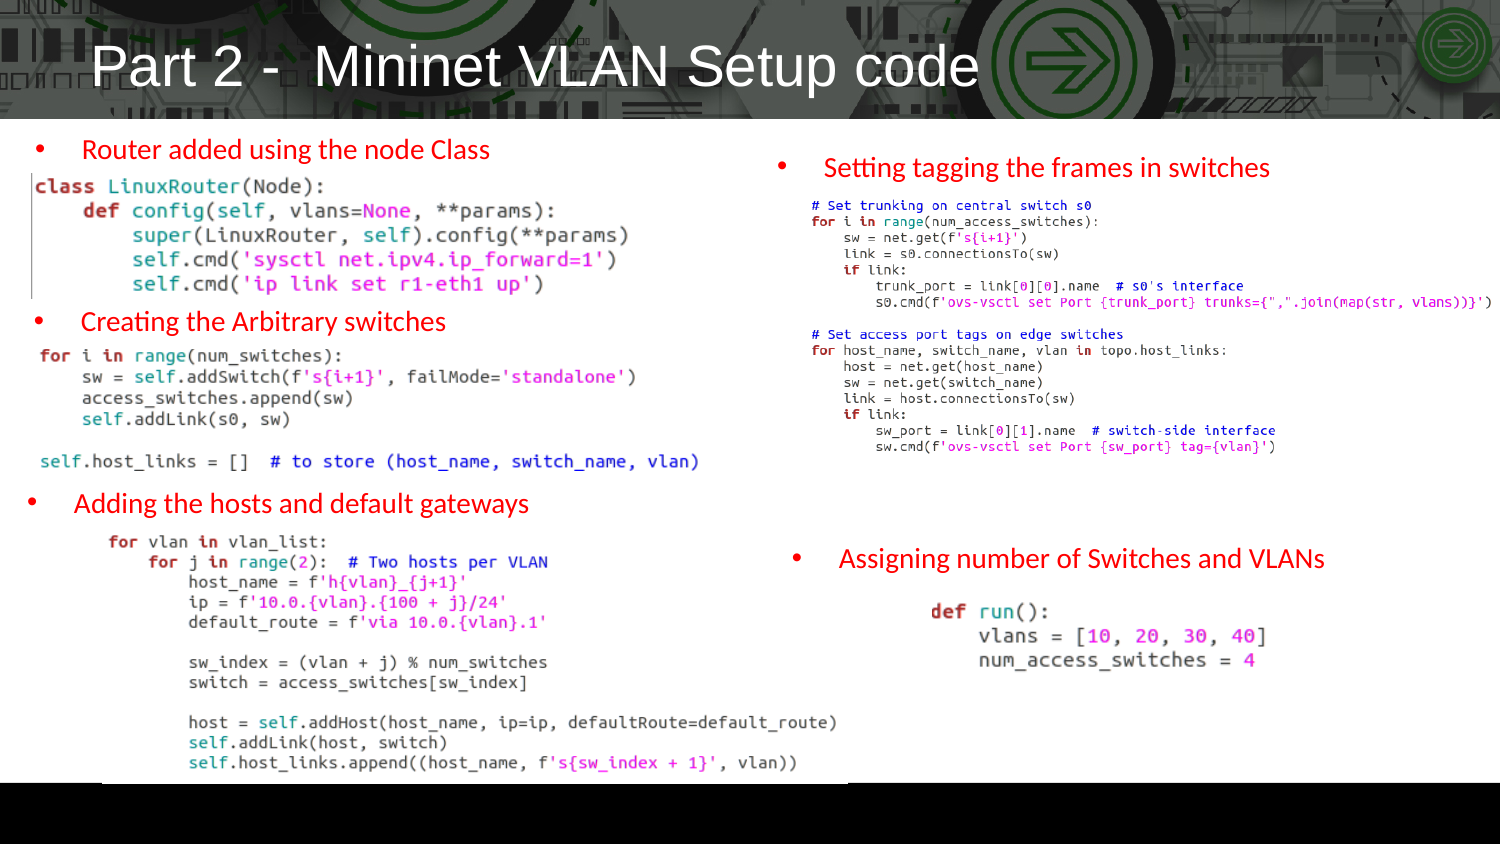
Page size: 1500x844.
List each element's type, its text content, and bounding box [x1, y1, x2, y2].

text_box Router added using the node Class [20, 123, 659, 173]
picture [804, 190, 1500, 465]
text_box Setting tagging the frames in switches [762, 140, 1500, 191]
picture [0, 0, 1500, 119]
text_box Creating the Arbitrary switches [19, 295, 658, 345]
text_box Assigning number of Switches and VLANs [848, 532, 1500, 582]
title Part 2 - Mininet VLAN Setup code [75, 33, 1425, 93]
picture [26, 349, 728, 471]
picture [102, 532, 848, 784]
picture [31, 173, 646, 300]
text_box Adding the hosts and default gateways [12, 476, 763, 527]
picture [932, 588, 1309, 687]
